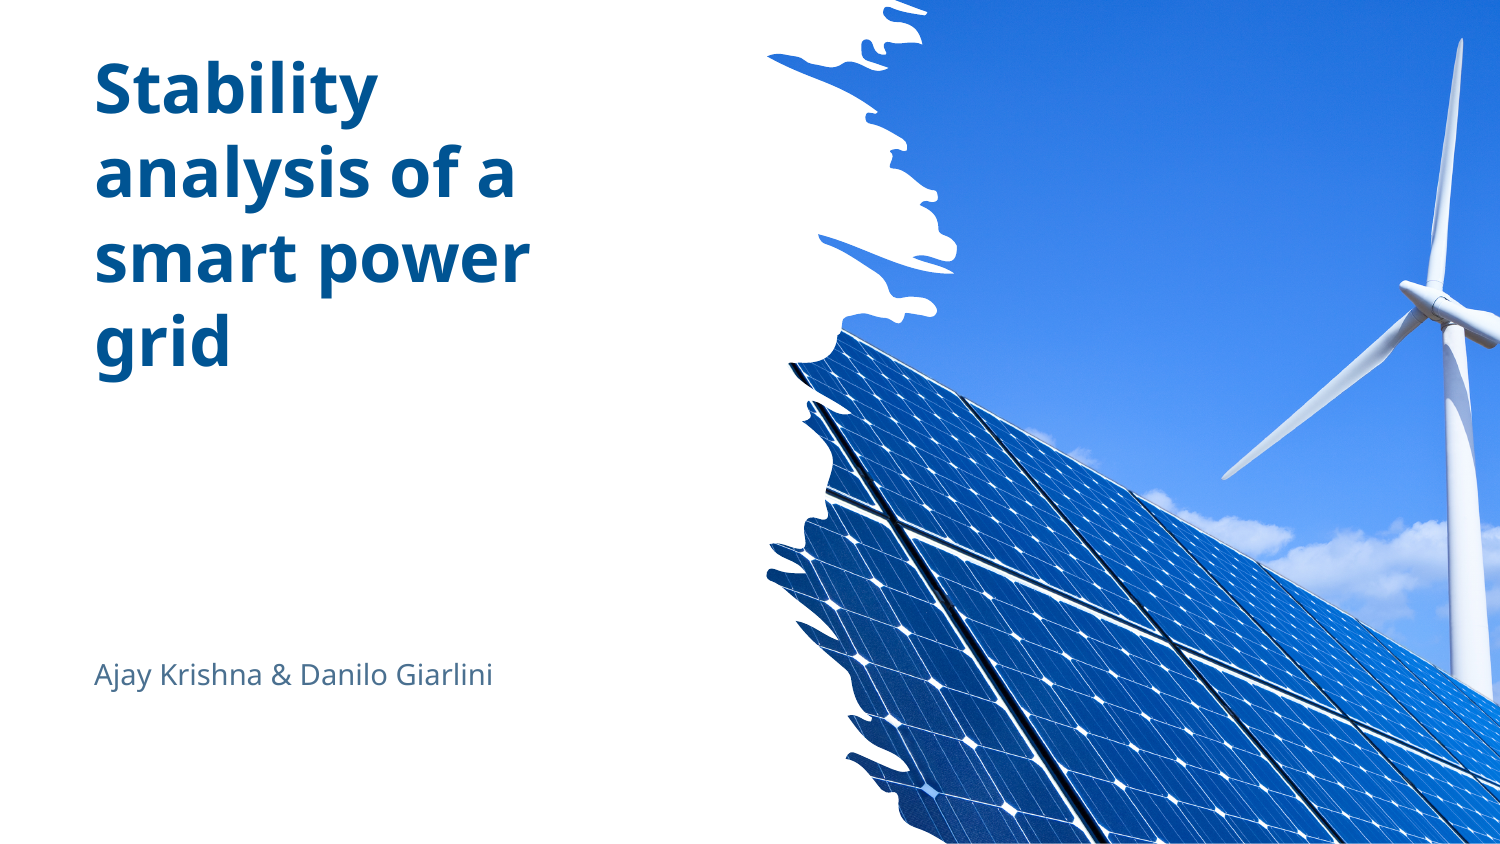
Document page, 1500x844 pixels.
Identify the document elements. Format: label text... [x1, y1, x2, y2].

picture [766, 0, 1500, 844]
title Stability analysis of a smart power grid [79, 0, 648, 392]
list Ajay Krishna & Danilo Giarlini [79, 649, 648, 745]
